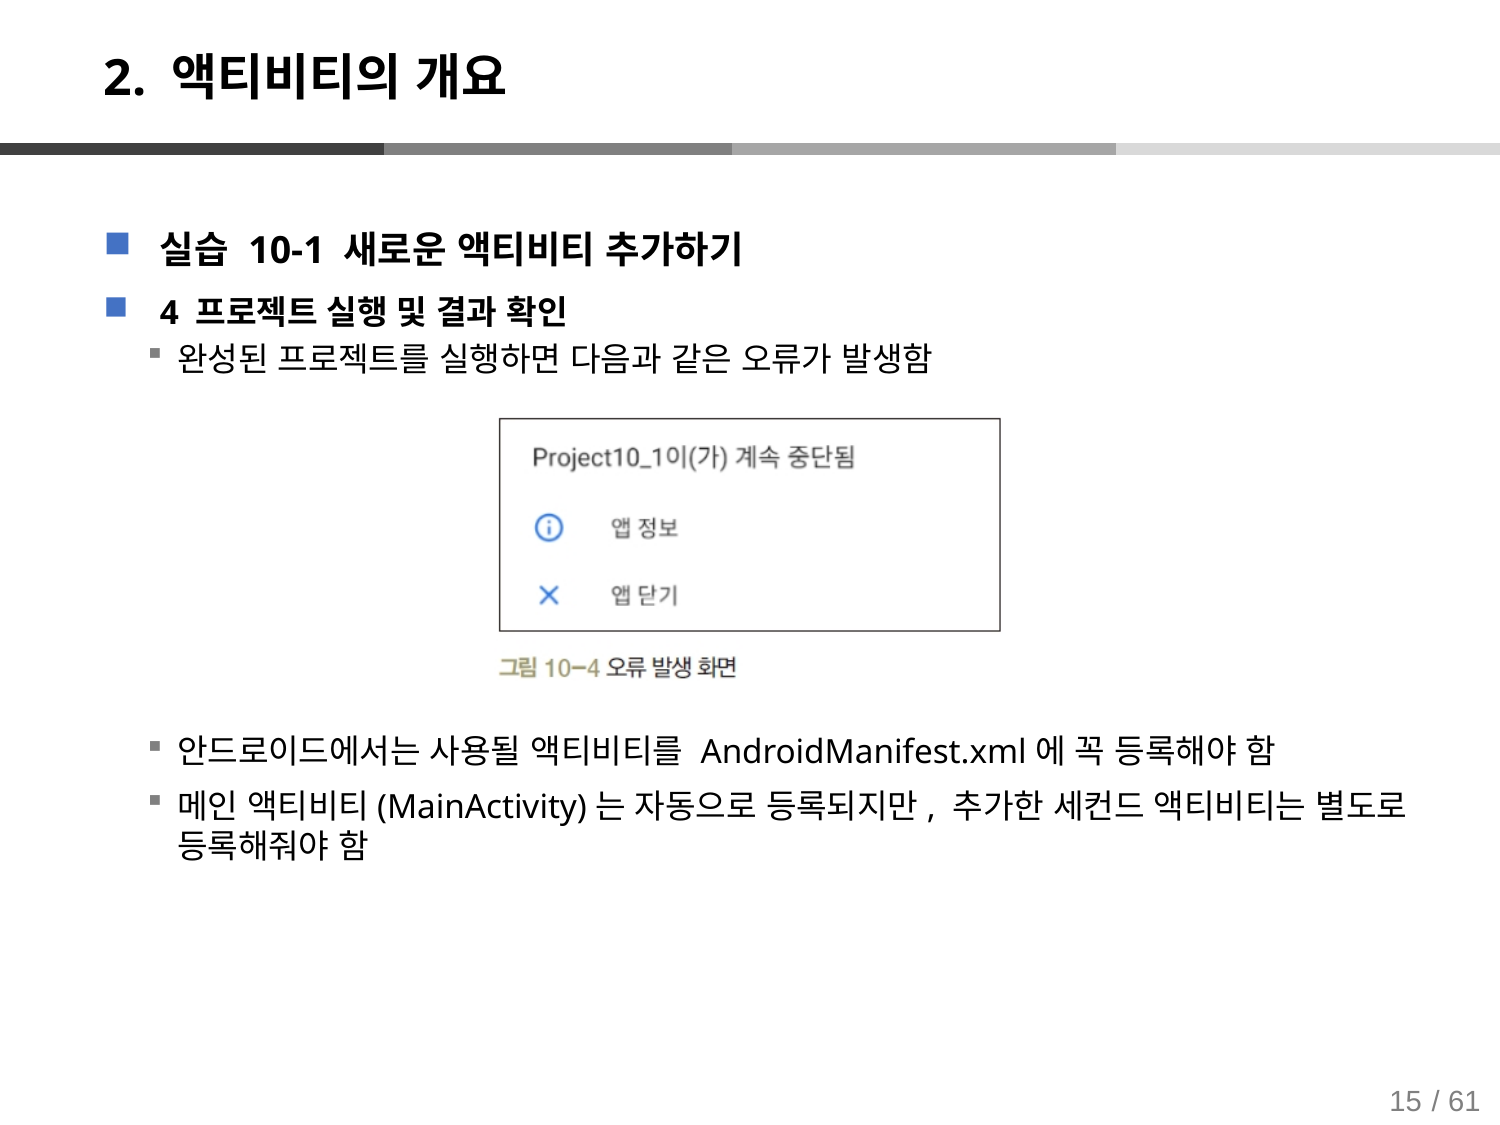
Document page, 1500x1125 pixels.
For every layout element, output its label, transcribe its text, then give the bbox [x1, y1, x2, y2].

title 2. 액티비티의 개요 [88, 30, 1211, 121]
picture [494, 413, 1006, 682]
list 실습 10-1 새로운 액티비티 추가하기 4 프로젝트 실행 및 결과 확인 완성된 프로젝트를 실행하면 다음과 같은 오류가 발생함 안드로이드에서는 사용될 액티비티를 AndroidManifest.xml에 꼭 등록해야 함 메인 액티비티(MainActivity)는 자동으로 등록되지만, 추가한 세컨드 액티비티는 별도로 등록해줘야 함 [88, 196, 1436, 1083]
